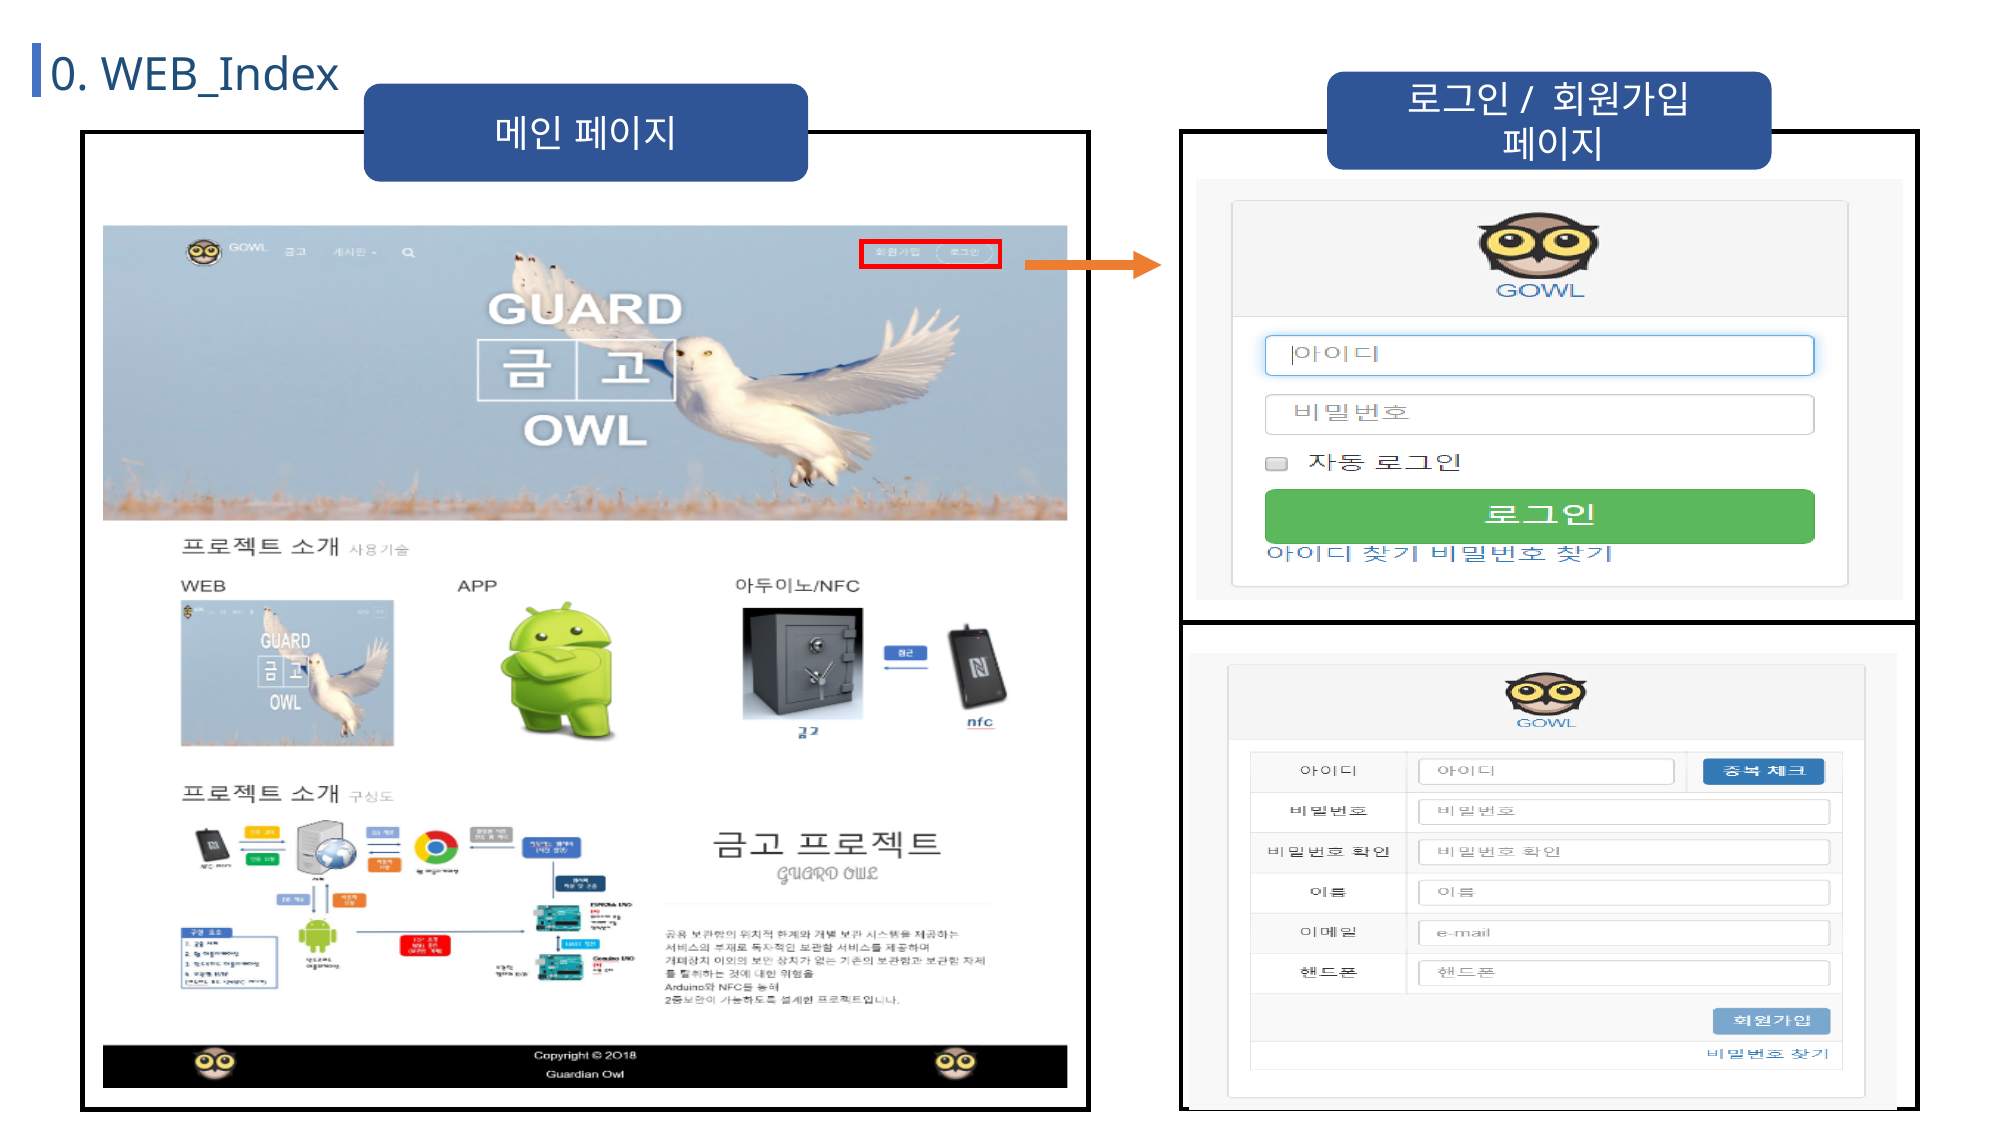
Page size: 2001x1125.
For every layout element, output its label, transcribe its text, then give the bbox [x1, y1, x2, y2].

text_box [81, 131, 1089, 1110]
text_box 메인 페이지 [362, 82, 810, 183]
picture [1195, 179, 1903, 600]
text_box 0. WEB_Index [35, 37, 398, 108]
text_box [1180, 131, 1919, 1110]
picture [103, 221, 1069, 1088]
text_box 로그인/ 회원가입 페이지 [1326, 70, 1773, 171]
picture [1189, 653, 1897, 1110]
